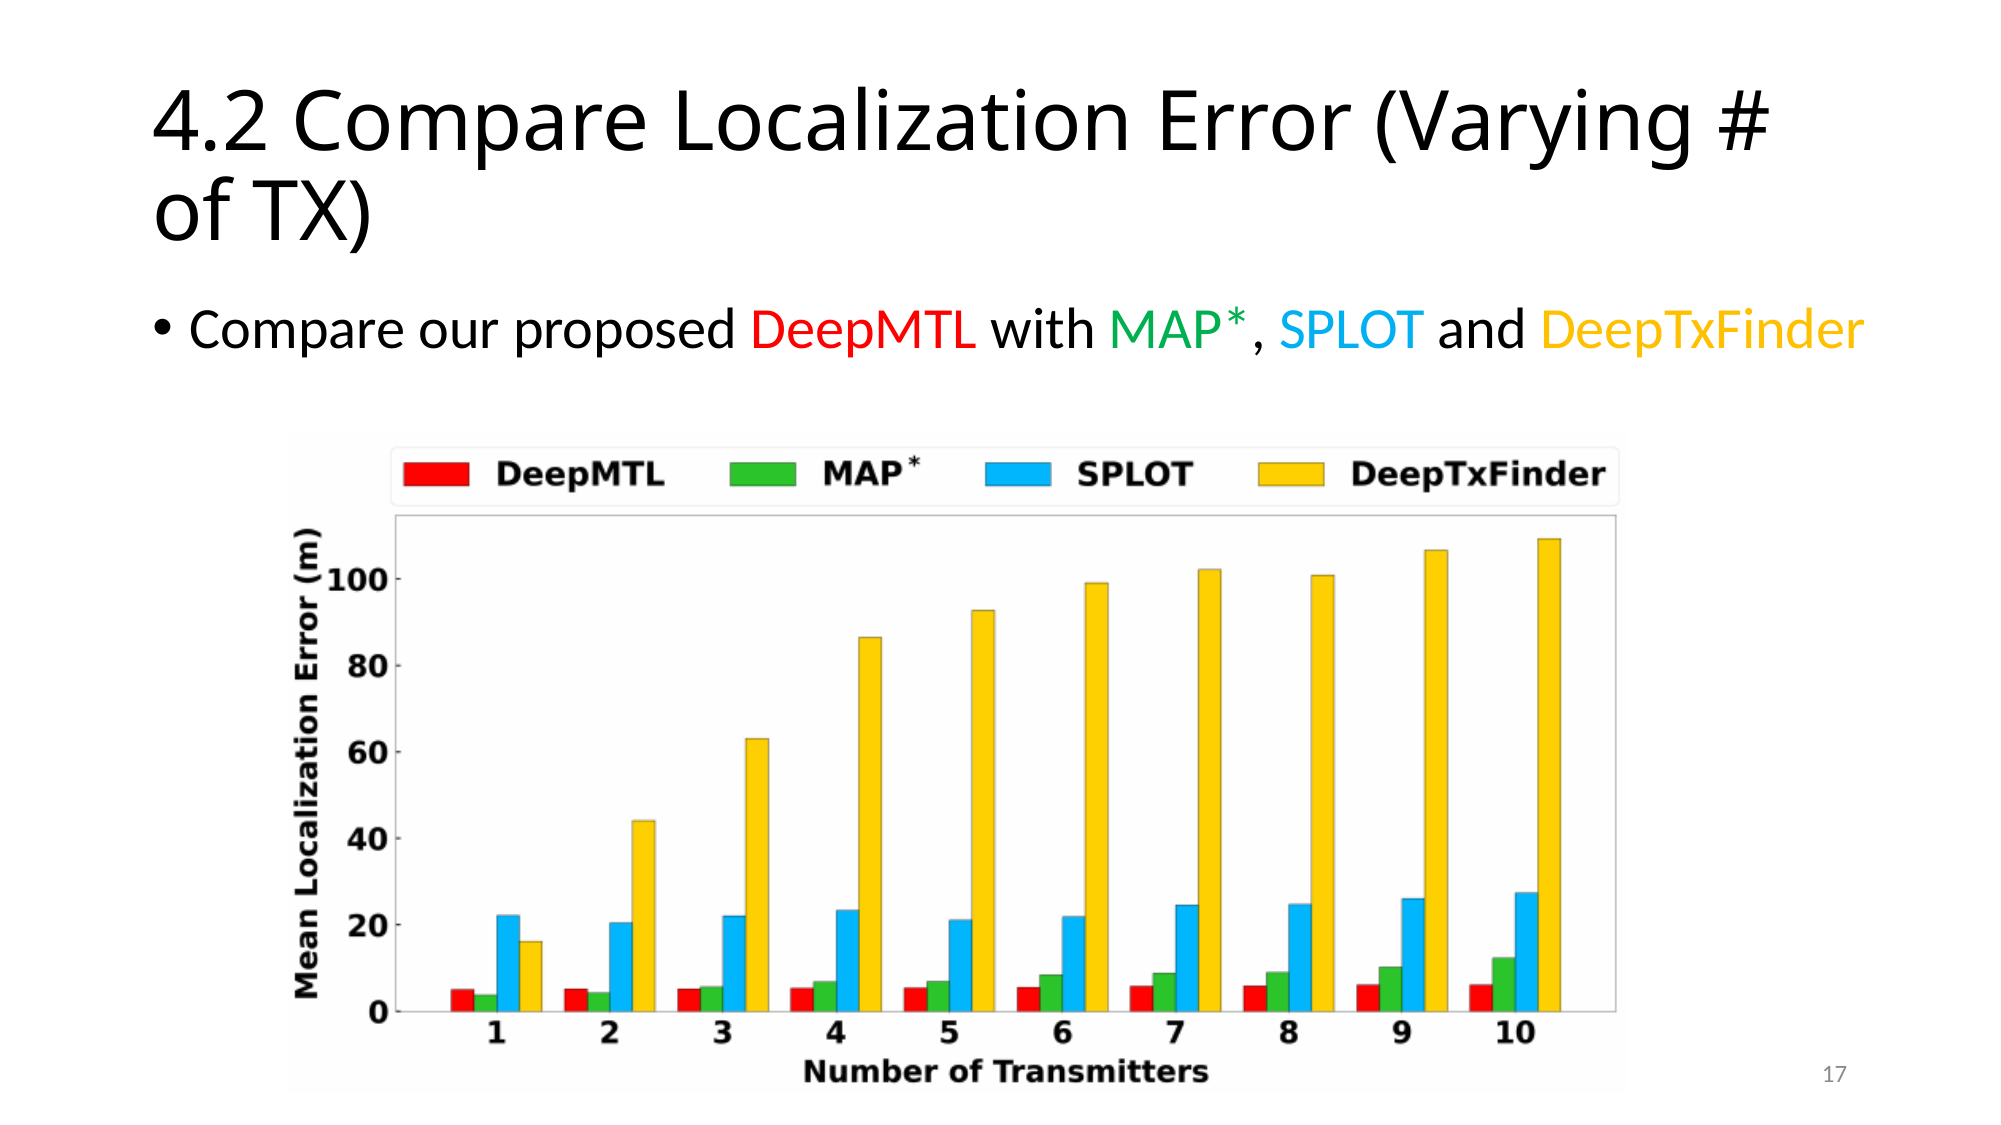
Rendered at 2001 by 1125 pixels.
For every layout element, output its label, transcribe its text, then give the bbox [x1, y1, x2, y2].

title 4.2 Compare Localization Error (Varying # of TX) [137, 59, 1863, 278]
slide_number 17 [1412, 1042, 1863, 1103]
list Compare our proposed DeepMTL with MAP*, SPLOT and DeepTxFinder [137, 290, 1907, 1005]
picture [273, 434, 1628, 1100]
